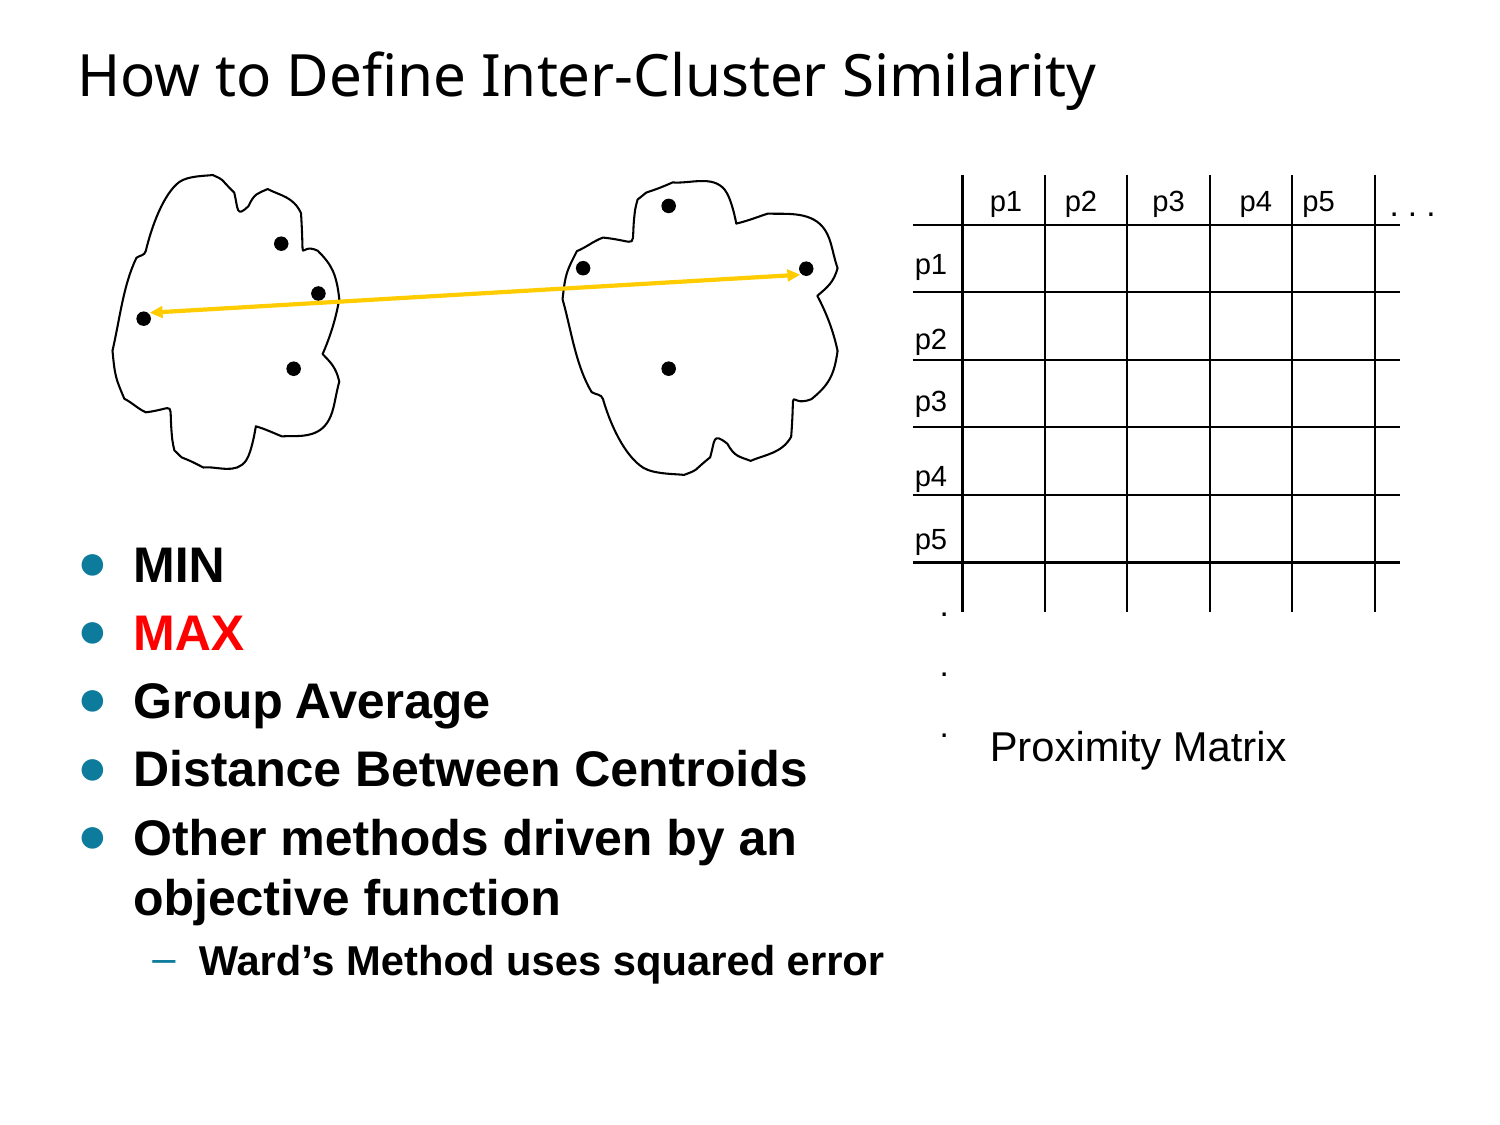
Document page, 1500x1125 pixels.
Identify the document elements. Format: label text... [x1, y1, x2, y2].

text_box [287, 362, 300, 376]
text_box MIN MAX Group Average Distance Between Centroids Other methods driven by an objective function Ward’s Method uses squared error [62, 524, 1013, 1038]
text_box [137, 312, 150, 325]
text_box How to Define Inter-Cluster Similarity [62, 24, 1421, 116]
text_box [275, 237, 288, 250]
text_box [800, 262, 813, 275]
text_box [566, 181, 838, 475]
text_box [899, 174, 1463, 752]
text_box [662, 362, 675, 375]
text_box [576, 261, 590, 273]
text_box [662, 199, 675, 213]
text_box [104, 384, 893, 524]
text_box Proximity Matrix [1013, 761, 1388, 778]
text_box [112, 174, 340, 469]
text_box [149, 274, 801, 313]
